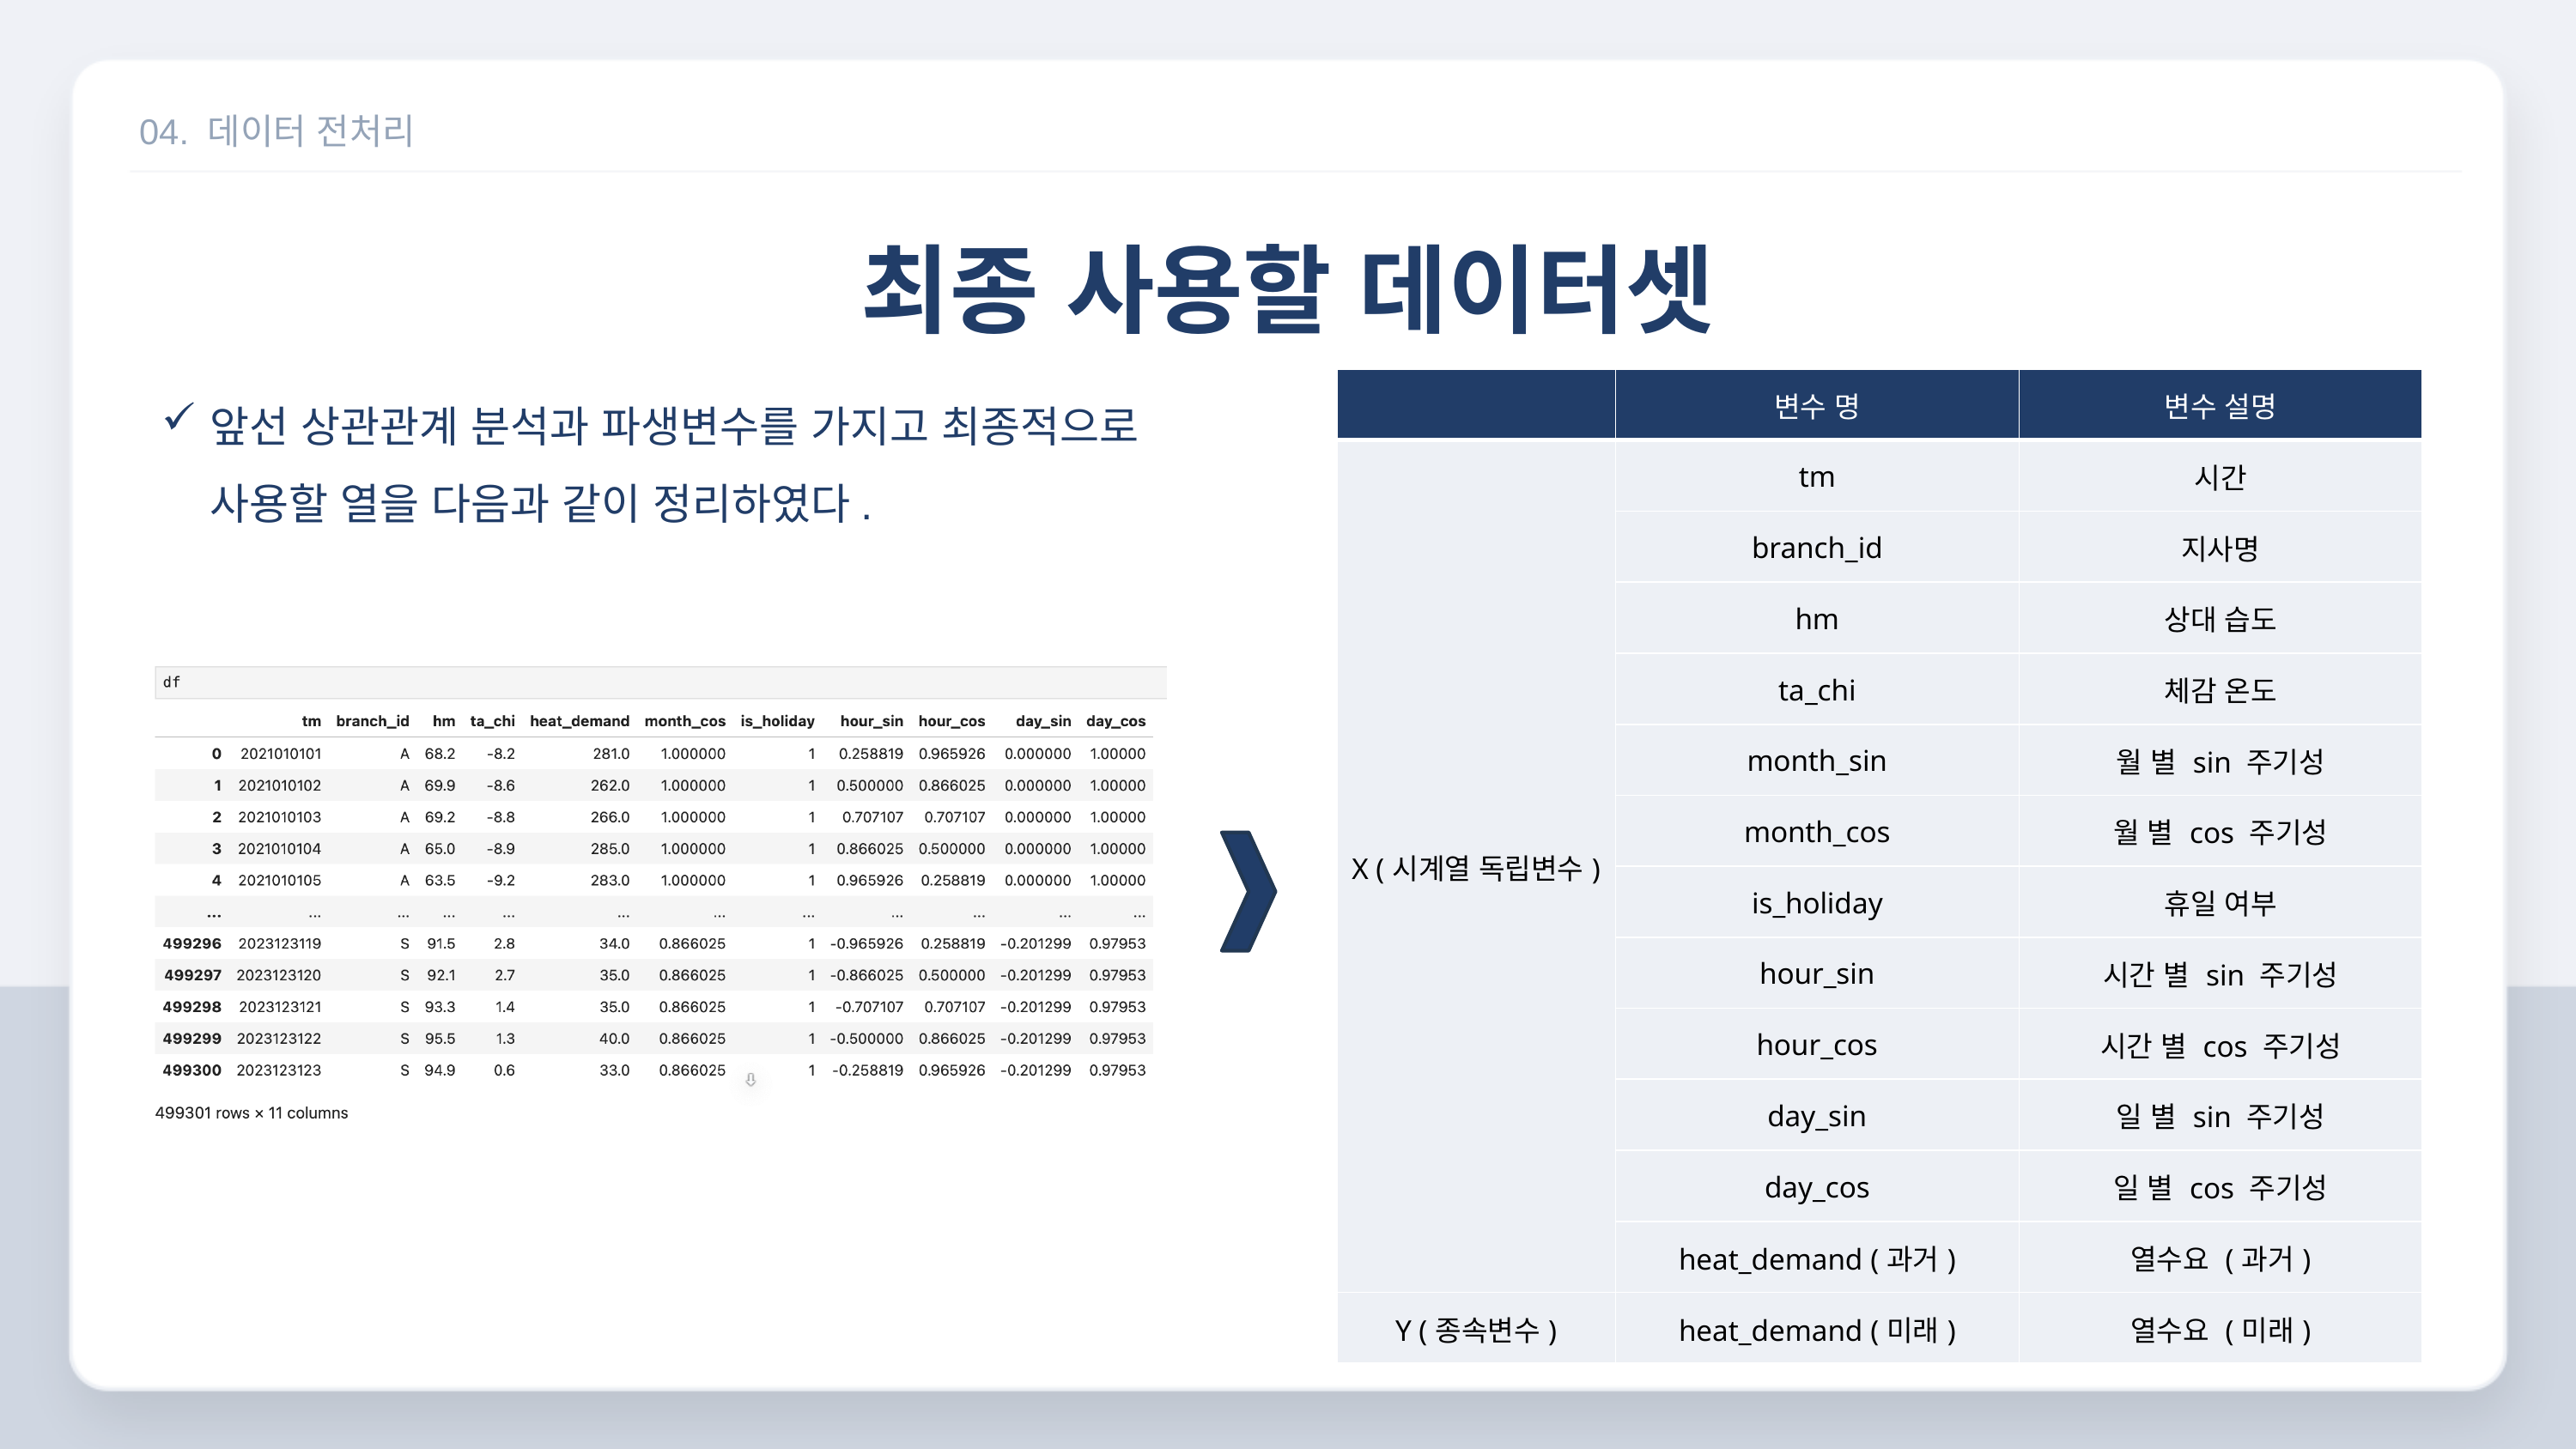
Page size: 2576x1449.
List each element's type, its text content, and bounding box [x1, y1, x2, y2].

table_cell day_sin [1616, 1080, 2019, 1149]
text_box [1170, 786, 1269, 973]
table_cell 상대 습도 [2020, 583, 2421, 652]
table_cell tm [1616, 442, 2019, 511]
table_cell 월 별 sin 주기성 [2020, 725, 2421, 795]
table_cell 일 별 cos 주기성 [2020, 1151, 2421, 1221]
table_cell branch_id [1616, 512, 2019, 581]
table_cell is_holiday [1616, 867, 2019, 937]
table_cell 시간 별 cos 주기성 [2020, 1009, 2421, 1078]
table_header 변수 설명 [2020, 370, 2421, 438]
text_box 04. 데이터 전처리 [126, 102, 429, 159]
table_cell 월 별 cos 주기성 [2020, 796, 2421, 865]
picture [0, 0, 2576, 1449]
table_cell heat_demand (과거) [1616, 1222, 2019, 1292]
table_cell day_cos [1616, 1151, 2019, 1221]
table_cell 체감 온도 [2020, 654, 2421, 724]
table_cell 휴일 여부 [2020, 867, 2421, 937]
table_cell hm [1616, 583, 2019, 652]
table_header 변수 명 [1616, 370, 2019, 438]
table_cell month_cos [1616, 796, 2019, 865]
table_cell 일 별 sin 주기성 [2020, 1080, 2421, 1149]
text_box 앞선 상관관계 분석과 파생변수를 가지고 최종적으로 사용할 열을 다음과 같이 정리하였다. [149, 367, 2372, 535]
table_header [1338, 370, 1615, 438]
table_cell hour_cos [1616, 1009, 2019, 1078]
text_box [1220, 830, 1278, 953]
table_cell X (시계열 독립변수) [1338, 442, 1615, 1292]
table_cell 시간 별 sin 주기성 [2020, 938, 2421, 1008]
table_cell 열수요 (과거) [2020, 1222, 2421, 1292]
table_cell 지사명 [2020, 512, 2421, 581]
table_cell Y (종속변수) [1338, 1293, 1615, 1362]
text_box 최종 사용할 데이터셋 [143, 222, 2433, 352]
table_cell 열수요 (미래) [2020, 1293, 2421, 1362]
table_cell 시간 [2020, 442, 2421, 511]
table_cell heat_demand (미래) [1616, 1293, 2019, 1362]
table_cell hour_sin [1616, 938, 2019, 1008]
table_cell ta_chi [1616, 654, 2019, 724]
table_cell month_sin [1616, 725, 2019, 795]
